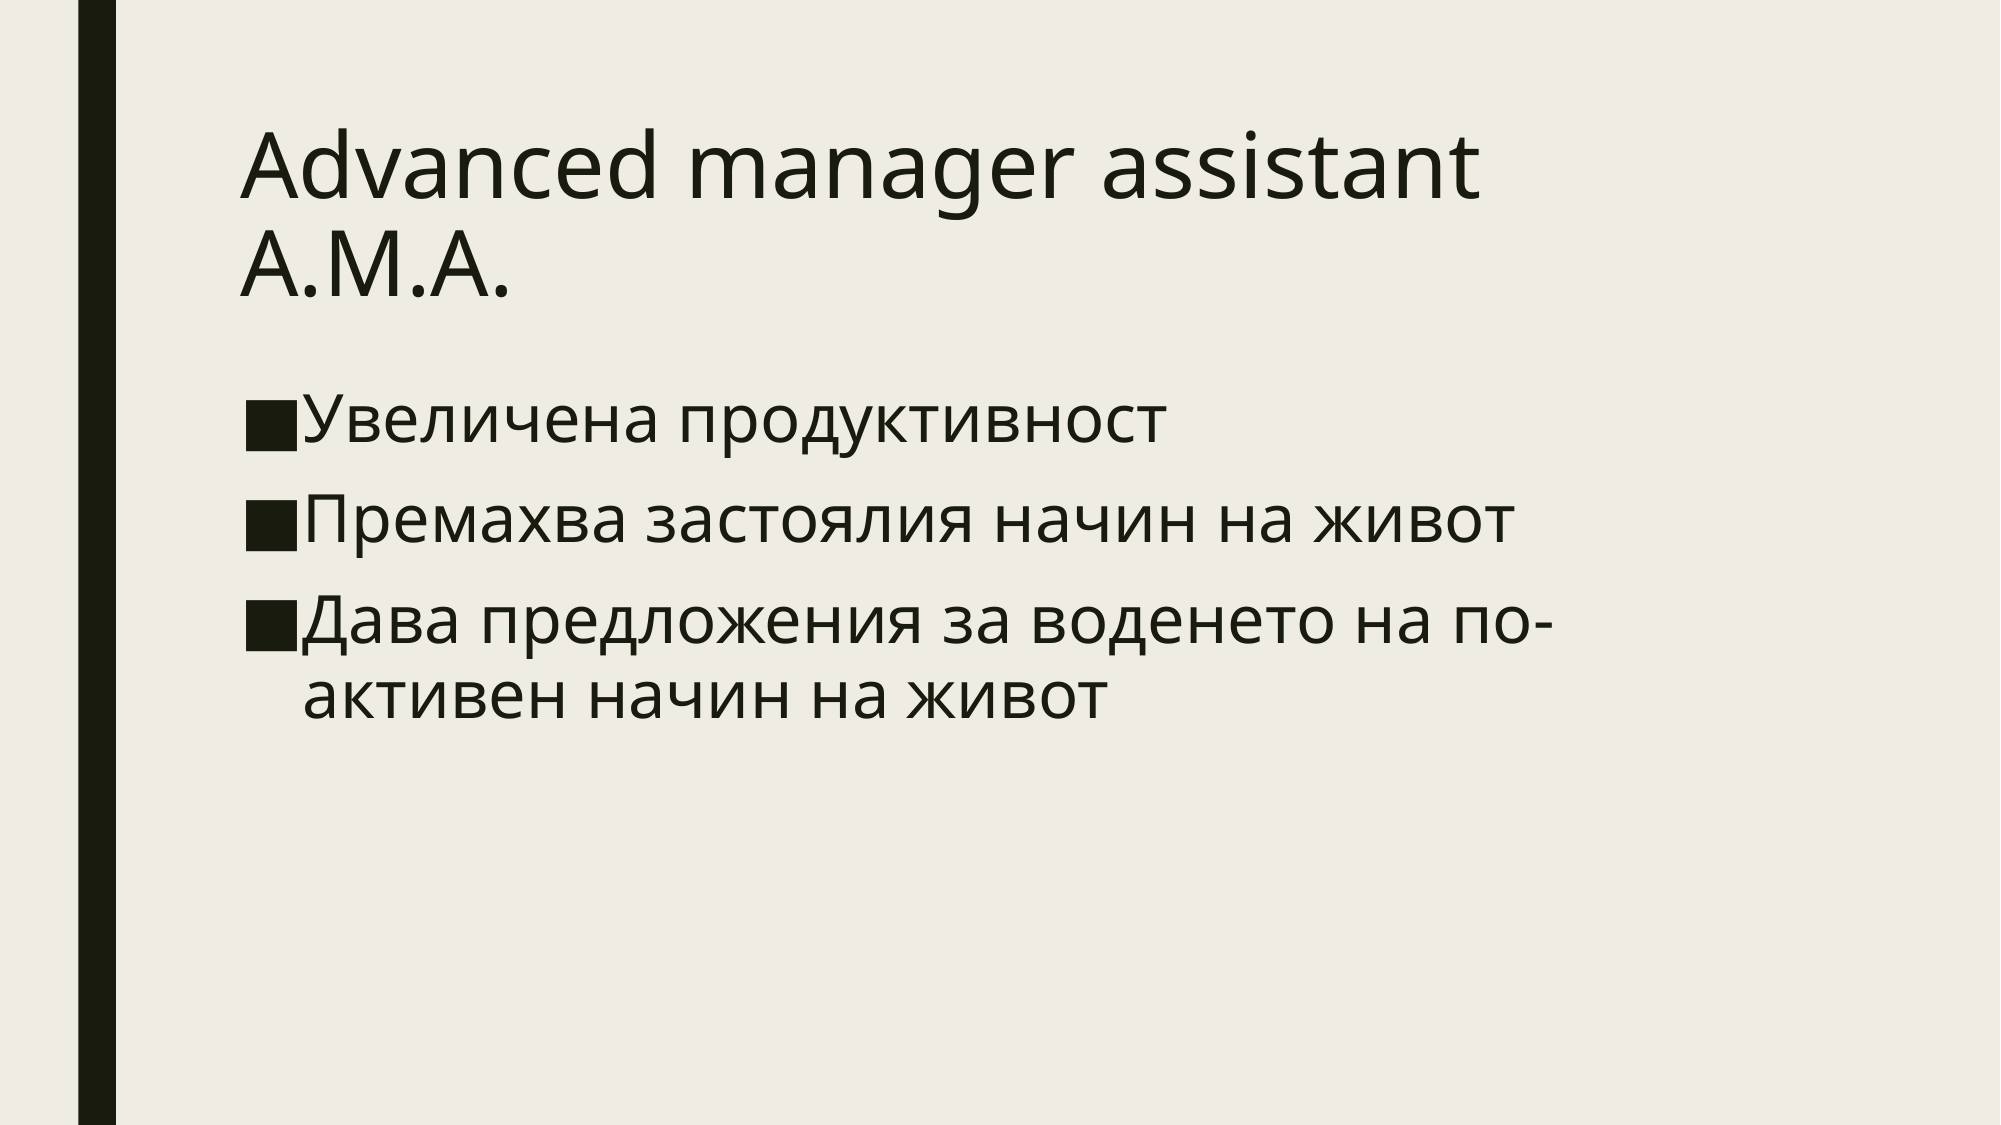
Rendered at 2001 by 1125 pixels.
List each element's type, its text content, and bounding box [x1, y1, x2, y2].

title Advanced manager assistant A.M.A. [225, 112, 1800, 357]
list Увеличена продуктивност Премахва застоялия начин на живот Дава предложения за воденето на по-активен начин на живот [225, 375, 1800, 963]
